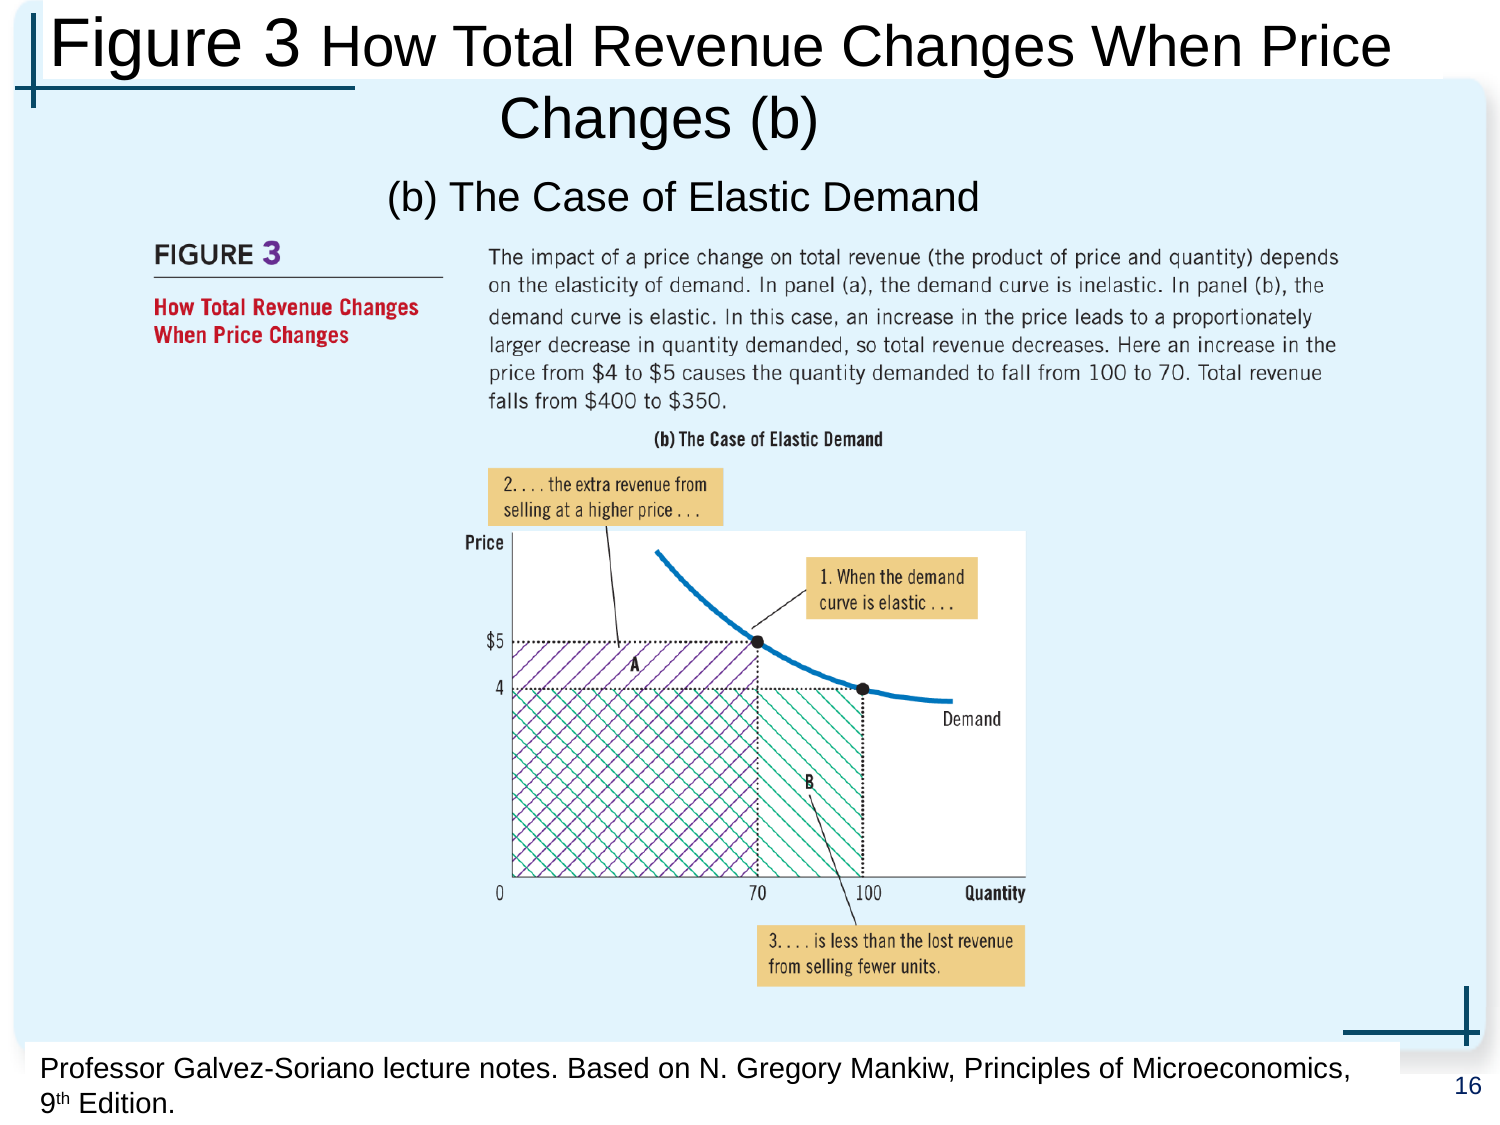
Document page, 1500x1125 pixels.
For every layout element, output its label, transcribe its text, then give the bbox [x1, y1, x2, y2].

title Figure 3 How Total Revenue Changes When Price Changes (b) [34, 0, 1474, 150]
picture [0, 0, 1500, 1074]
text_box Professor Galvez-Soriano lecture notes. Based on N. Gregory Mankiw, Principles of Microeconomics, 9th Edition. [24, 1041, 1400, 1125]
slide_number 16 [1436, 1060, 1500, 1125]
text_box (b) The Case of Elastic Demand [372, 162, 1108, 228]
